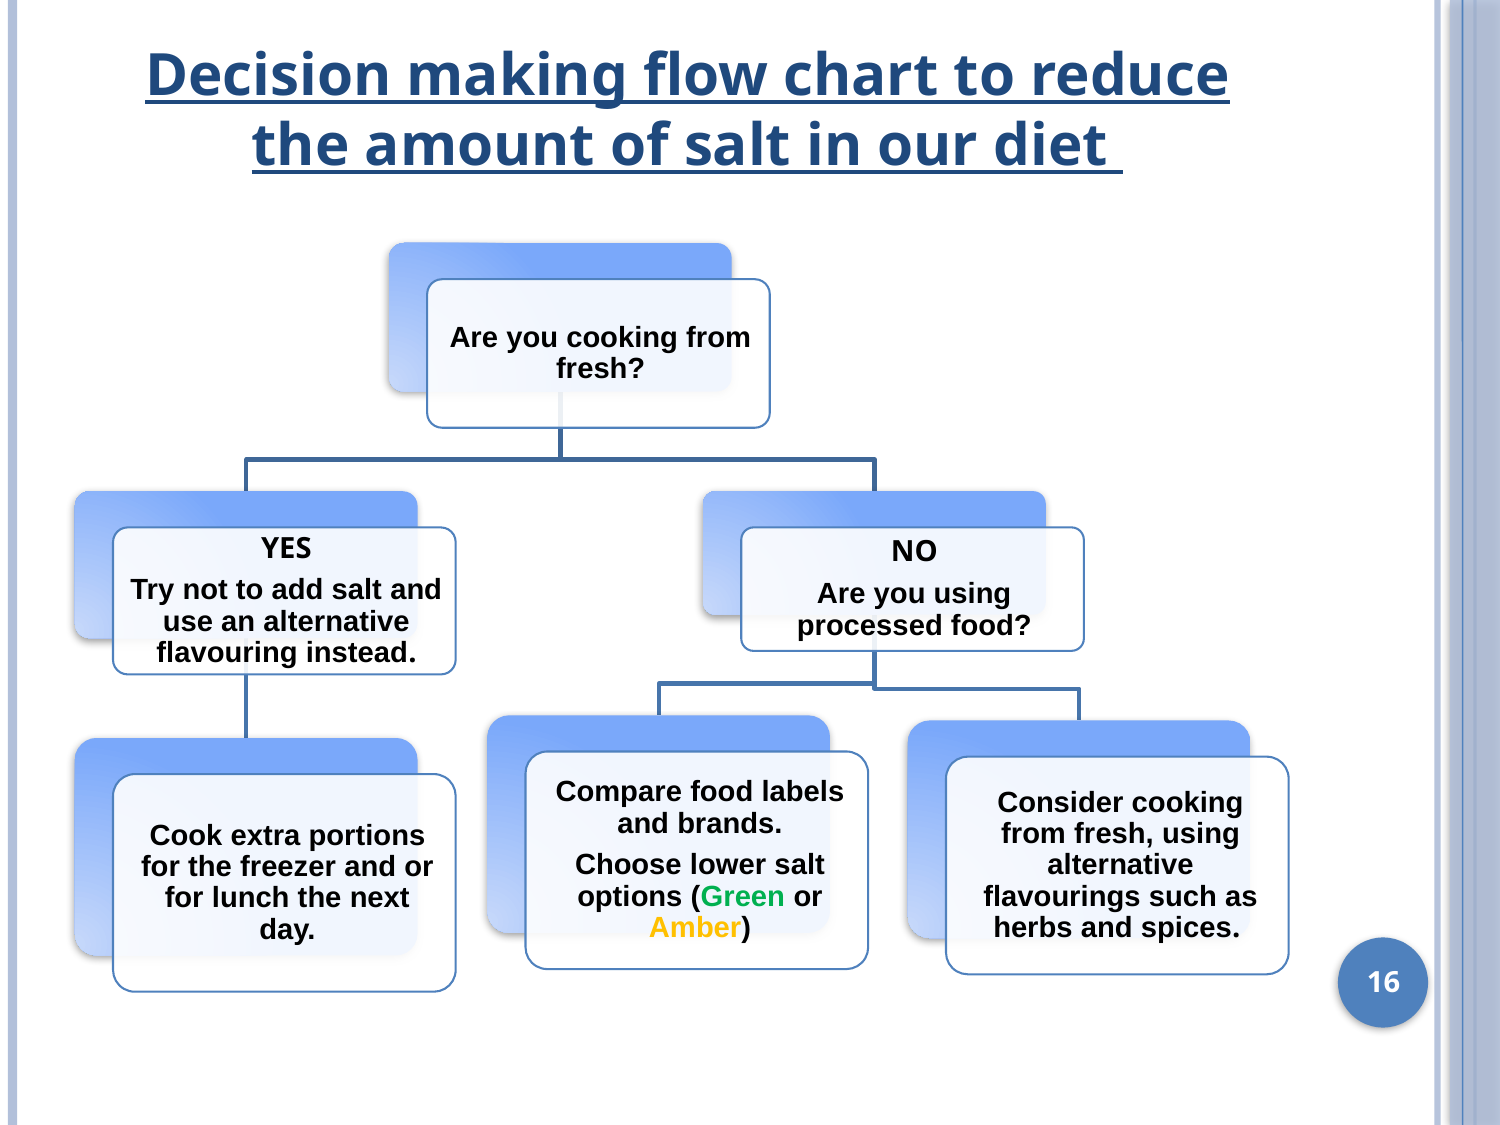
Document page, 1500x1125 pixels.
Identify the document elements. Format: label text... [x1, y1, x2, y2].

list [74, 172, 1294, 1063]
title Decision making flow chart to reduce the amount of salt in our diet [75, 45, 1300, 185]
slide_number 16 [1333, 940, 1434, 1026]
